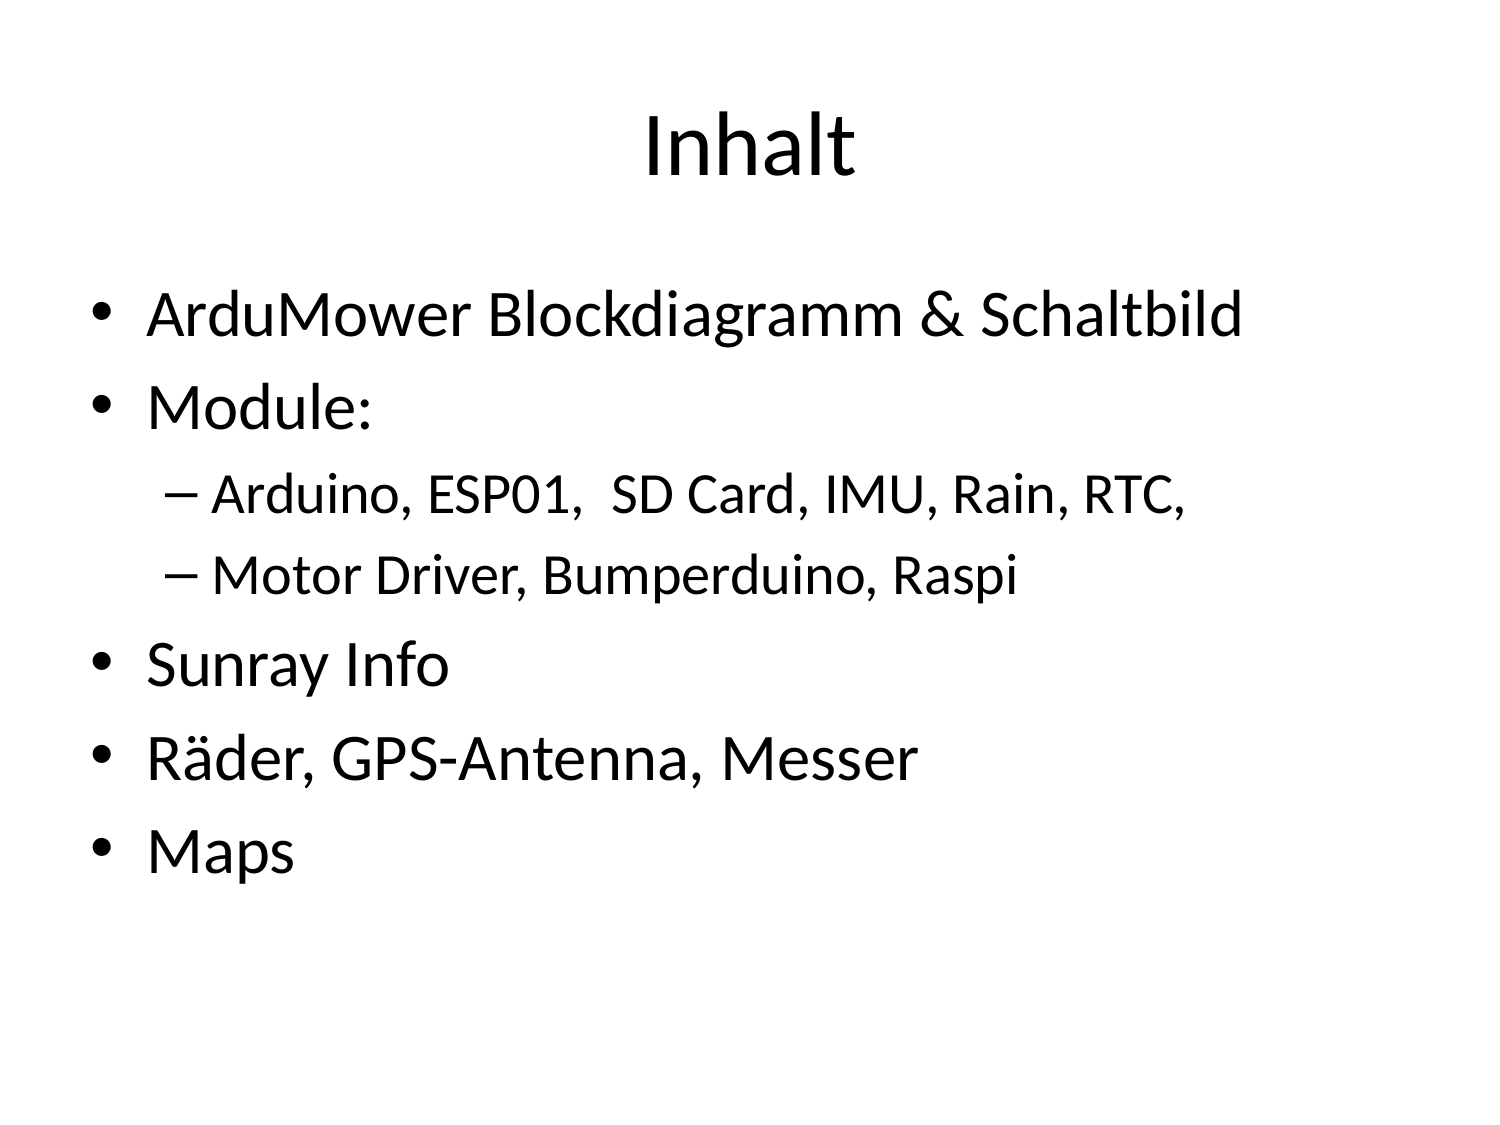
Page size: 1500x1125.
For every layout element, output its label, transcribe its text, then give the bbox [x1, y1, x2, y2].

list ArduMower Blockdiagramm & Schaltbild Module: Arduino, ESP01, SD Card, IMU, Rain, RTC, Motor Driver, Bumperduino, Raspi Sunray Info Räder, GPS-Antenna, Messer Maps [75, 262, 1425, 1005]
title Inhalt [75, 45, 1425, 233]
